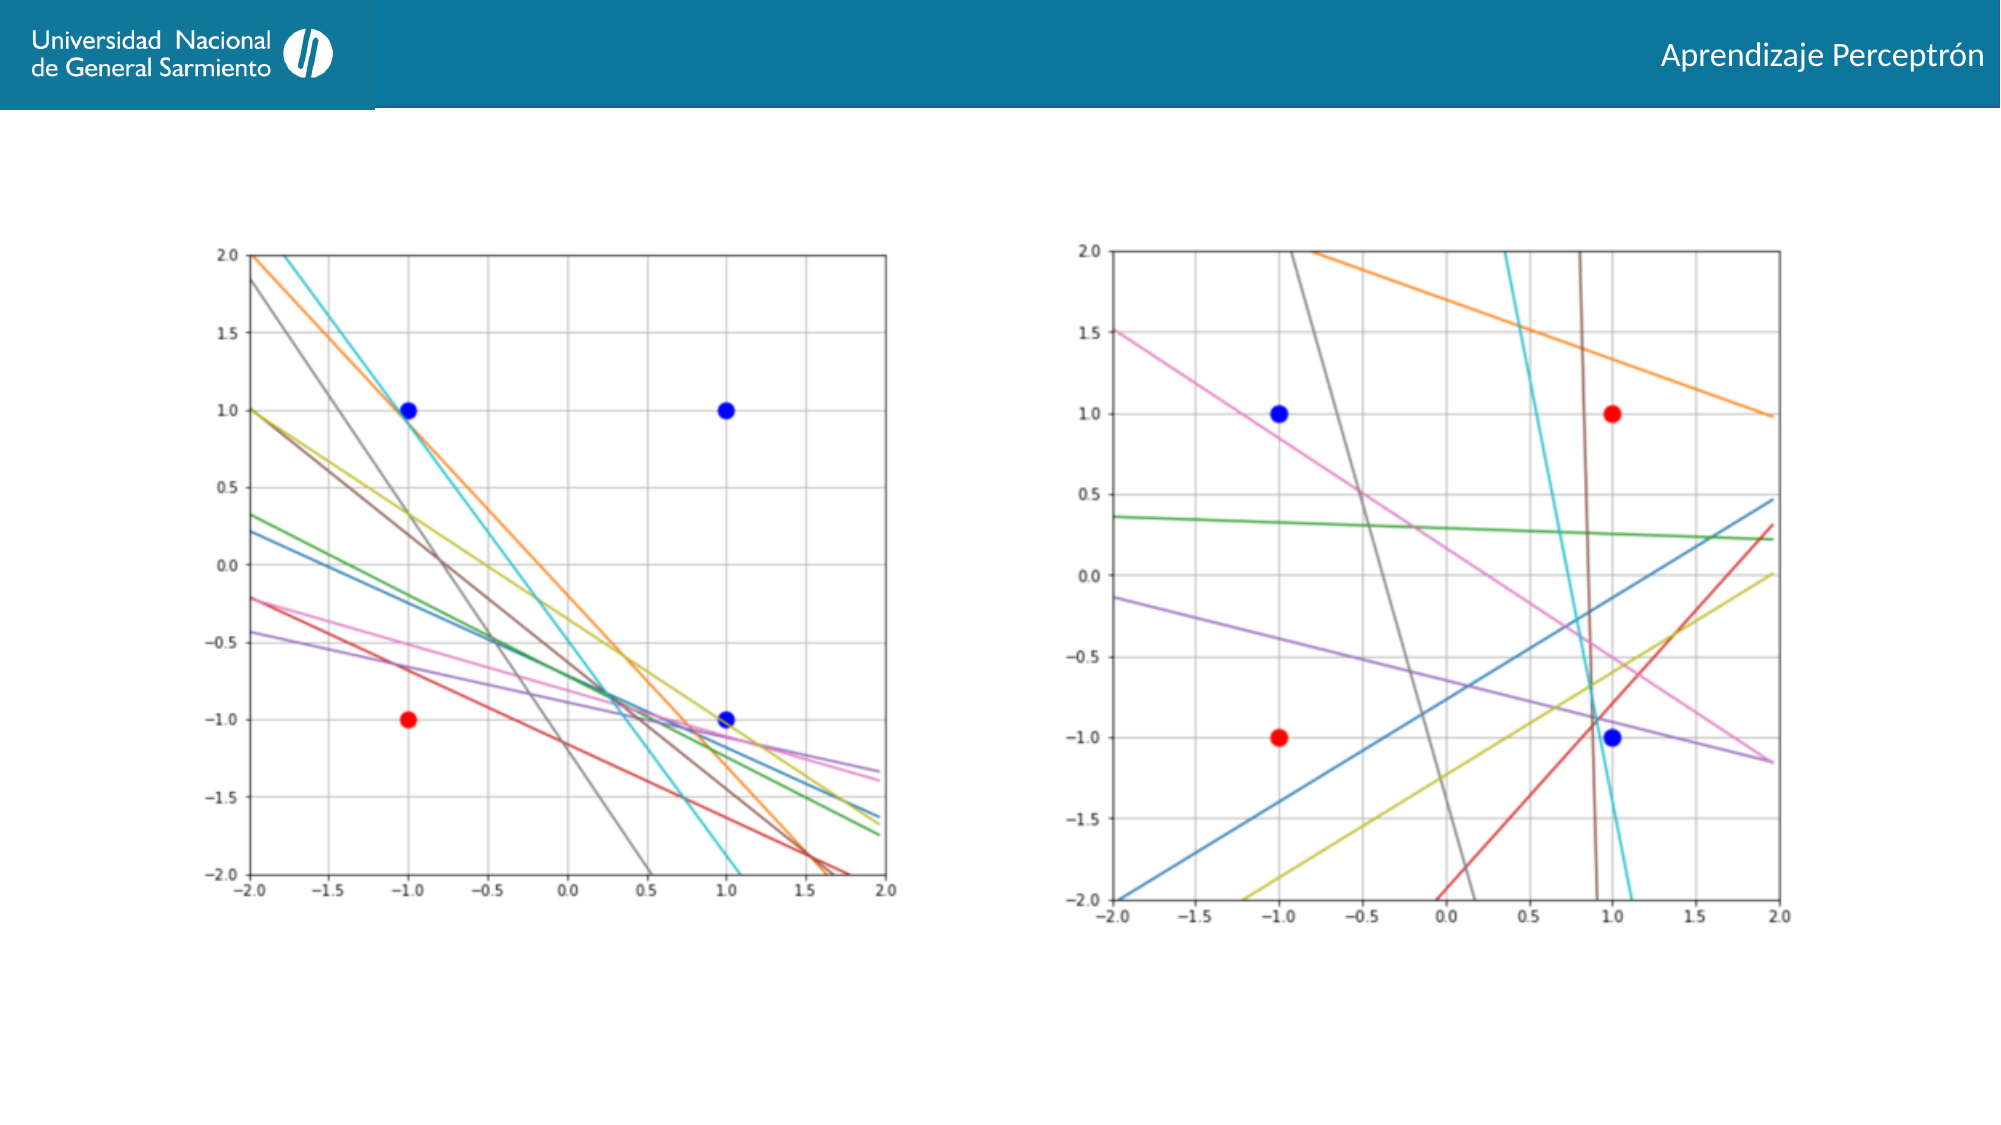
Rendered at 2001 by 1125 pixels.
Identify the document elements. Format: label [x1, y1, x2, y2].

picture [1061, 232, 1812, 941]
picture [196, 232, 918, 915]
text_box [0, 0, 2000, 110]
